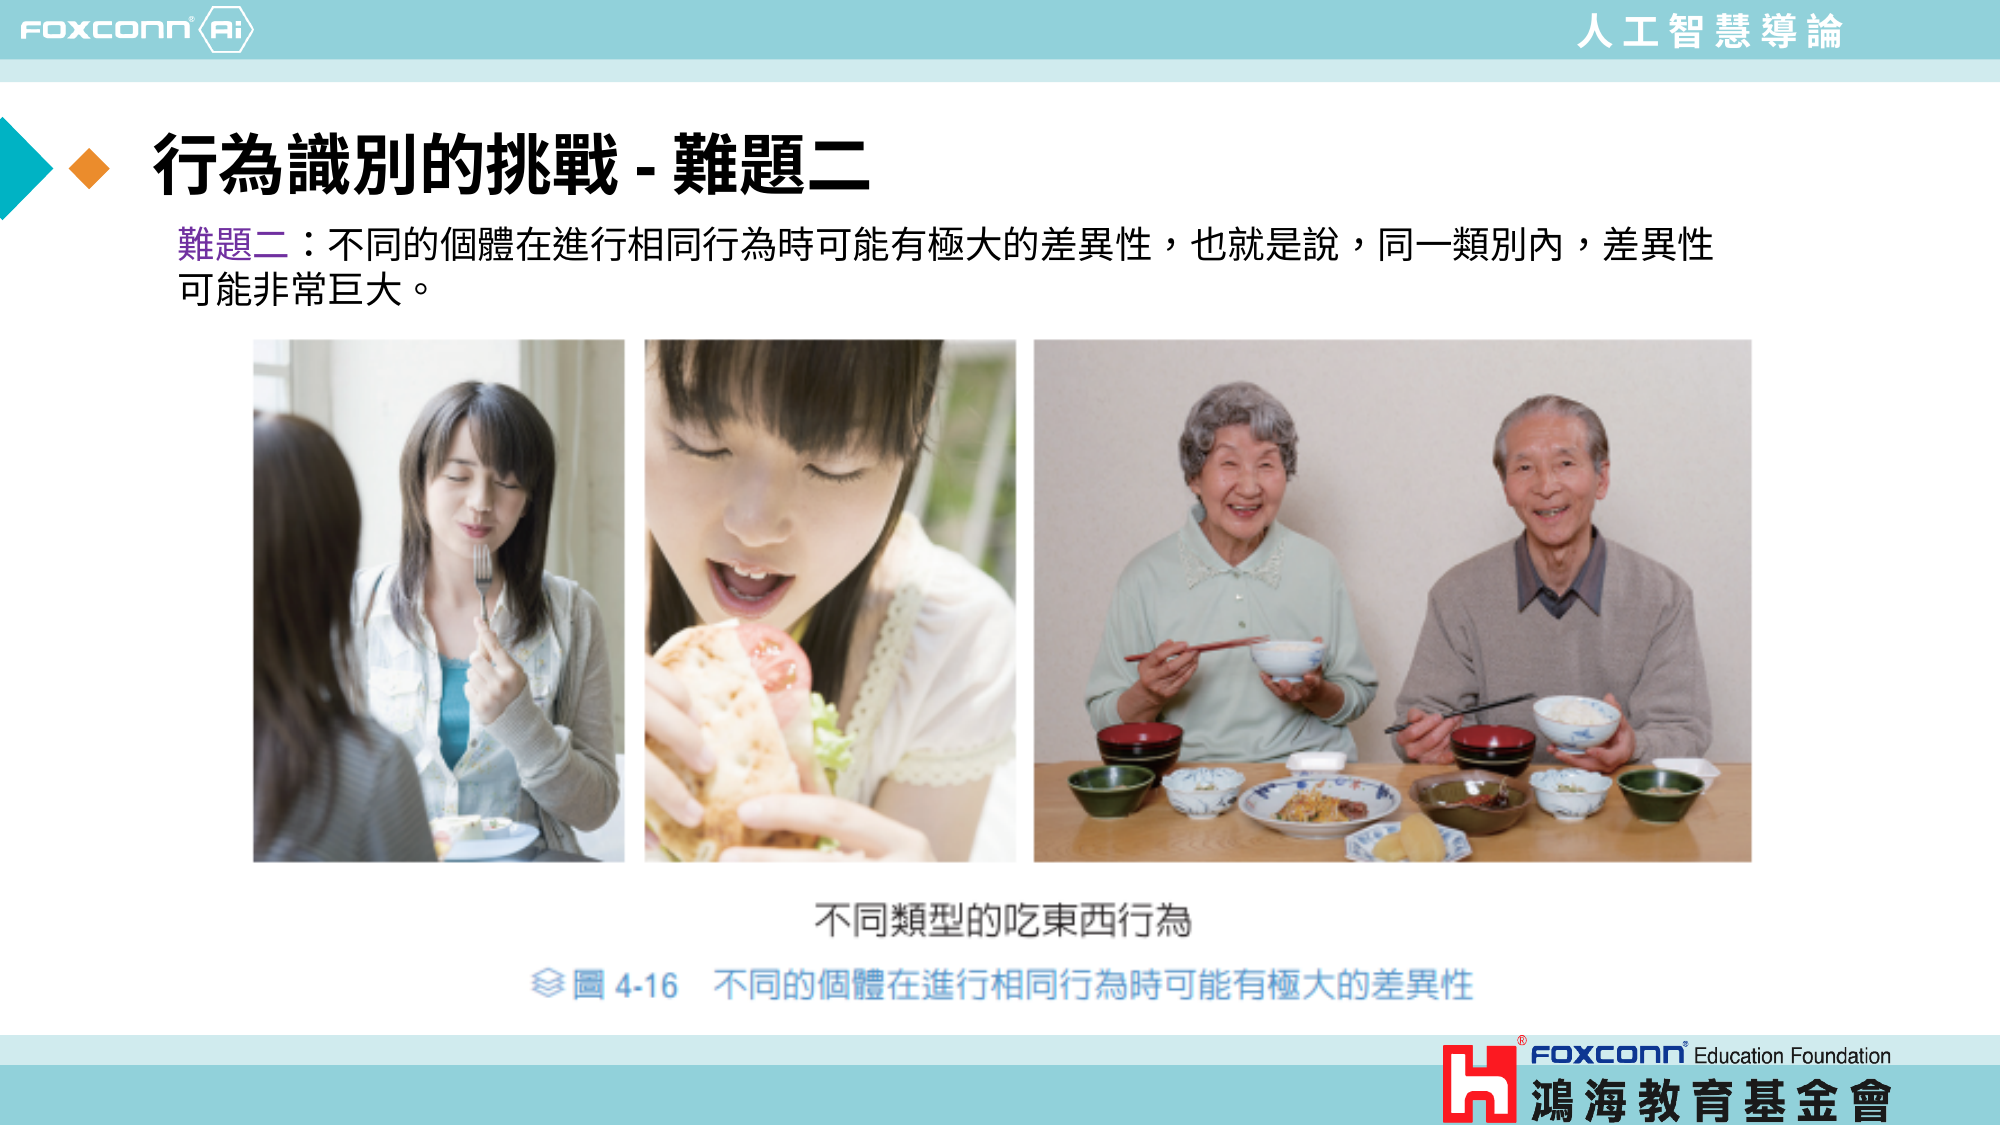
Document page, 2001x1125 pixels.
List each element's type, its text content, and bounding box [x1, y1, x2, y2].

picture [1443, 1035, 1891, 1123]
text_box 難題二：不同的個體在進行相同行為時可能有極大的差異性，也就是說，同一類別內，差異性可能非常巨大。 [163, 214, 1745, 319]
picture [21, 6, 254, 53]
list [245, 329, 1759, 1016]
title 行為識別的挑戰-難題二 [137, 124, 1863, 213]
